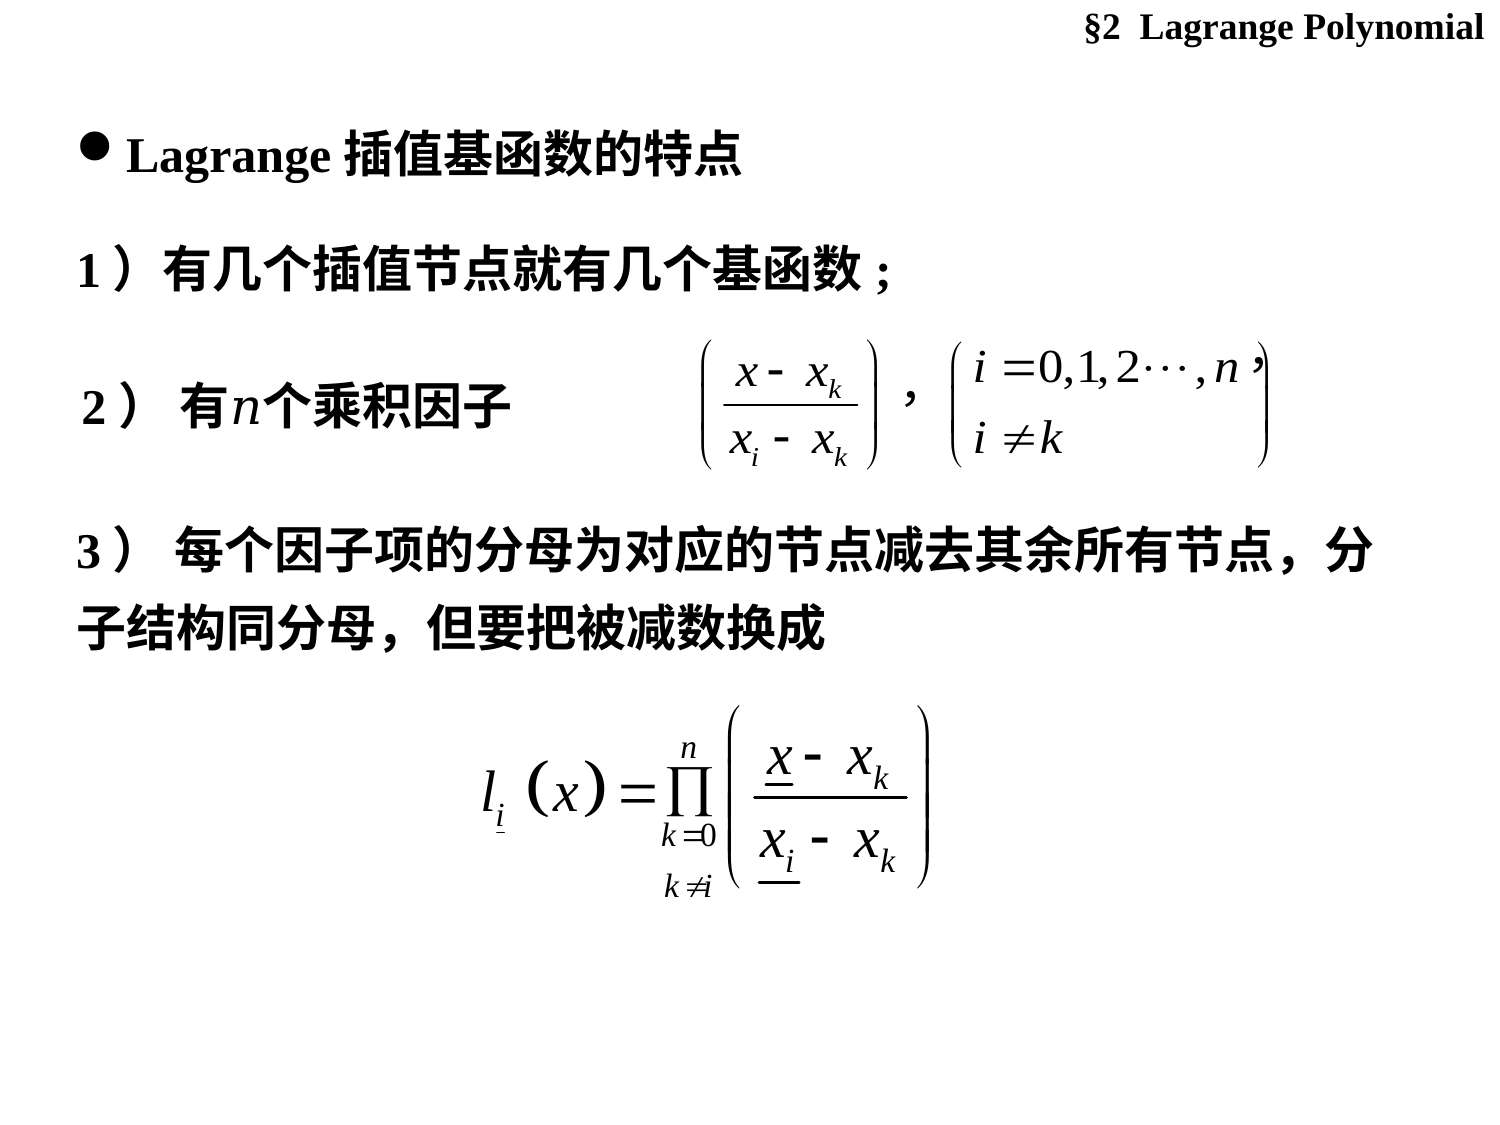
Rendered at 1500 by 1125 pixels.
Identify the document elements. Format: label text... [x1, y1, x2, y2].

text_box 1）有几个插值节点就有几个基函数; [61, 230, 1254, 306]
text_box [690, 330, 1283, 480]
text_box §2 Lagrange Polynomial [962, 0, 1500, 50]
text_box Lagrange插值基函数的特点 [61, 115, 1034, 191]
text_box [473, 694, 1004, 920]
